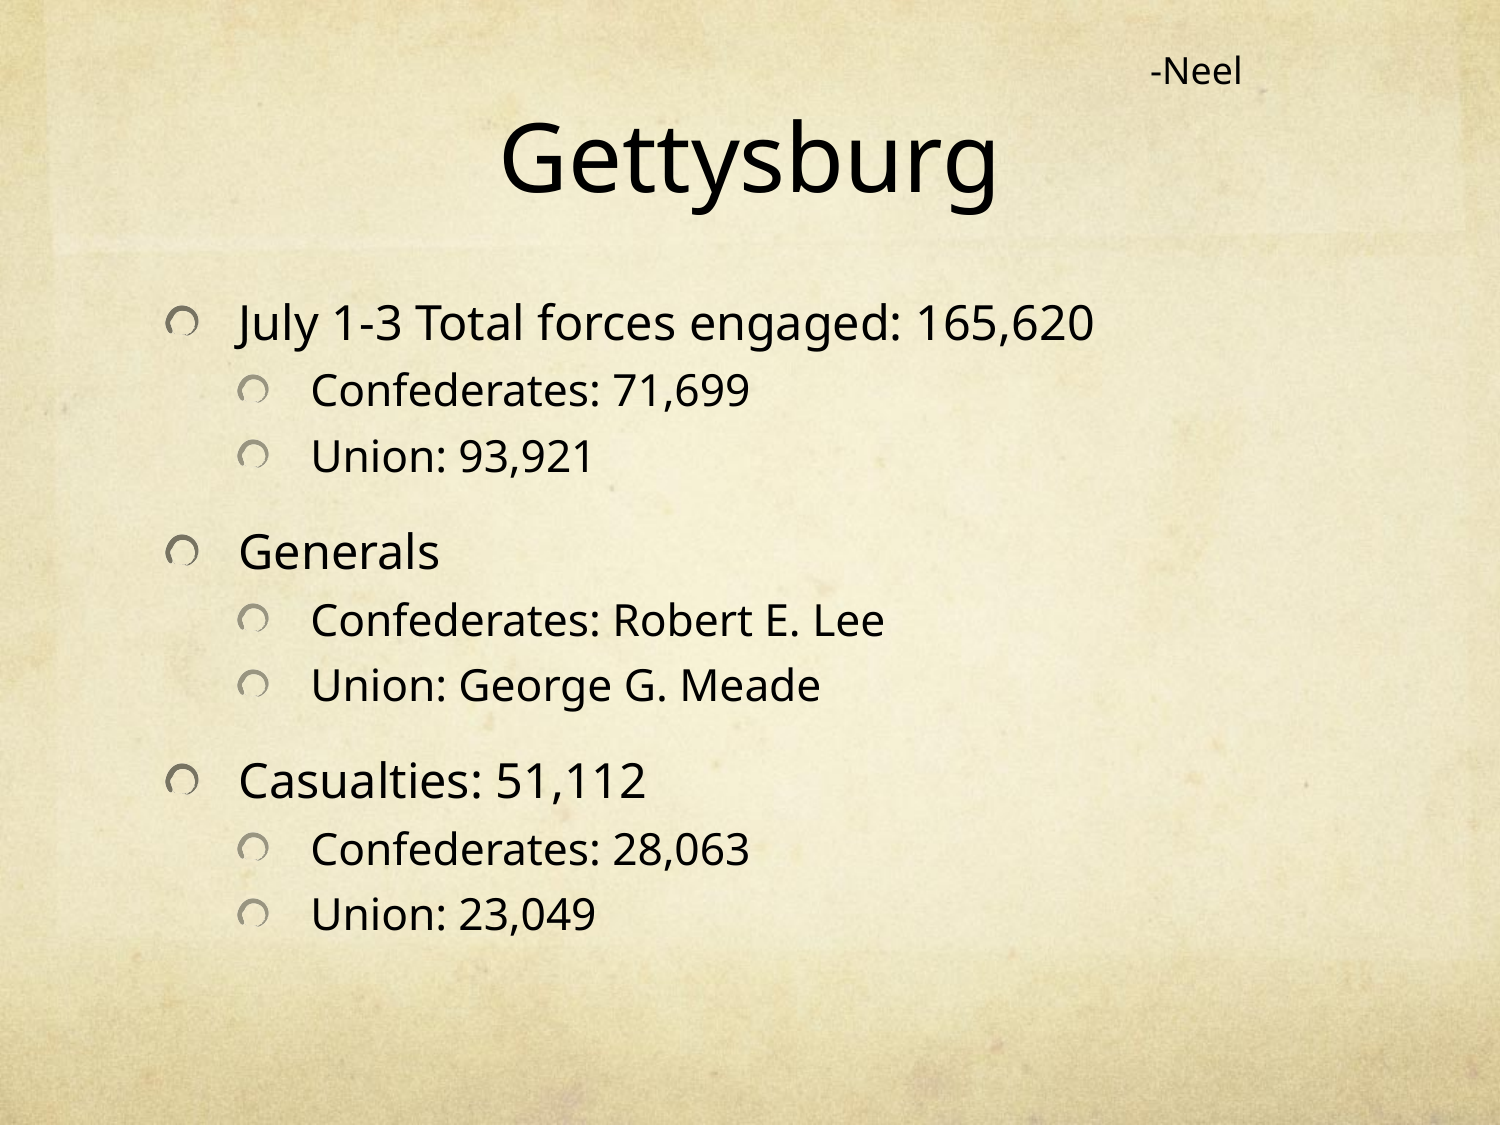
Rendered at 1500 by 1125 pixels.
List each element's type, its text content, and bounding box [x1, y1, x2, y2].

list July 1-3 Total forces engaged: 165,620 Confederates: 71,699 Union: 93,921 Generals Confederates: Robert E. Lee Union: George G. Meade Casualties: 51,112 Confederates: 28,063 Union: 23,049 [150, 284, 1350, 950]
title Gettysburg [150, 82, 1350, 225]
text_box -Neel [1135, 39, 1410, 100]
picture [0, 0, 1500, 1125]
